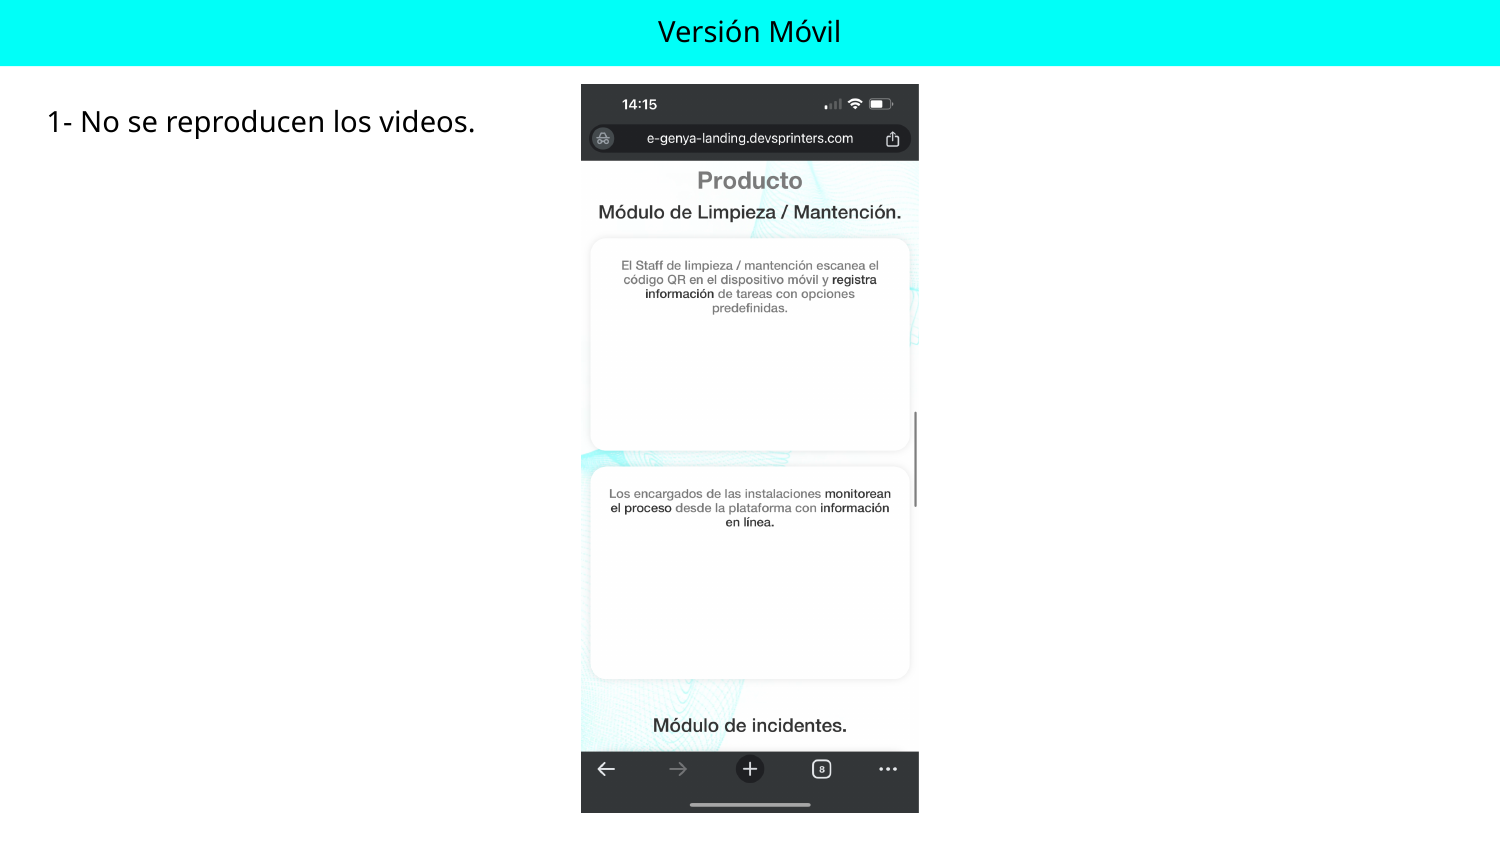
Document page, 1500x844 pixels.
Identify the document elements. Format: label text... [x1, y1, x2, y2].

text_box 1- No se reproducen los videos. [31, 87, 577, 222]
picture [581, 84, 919, 813]
text_box Versión Móvil [0, 0, 1500, 67]
